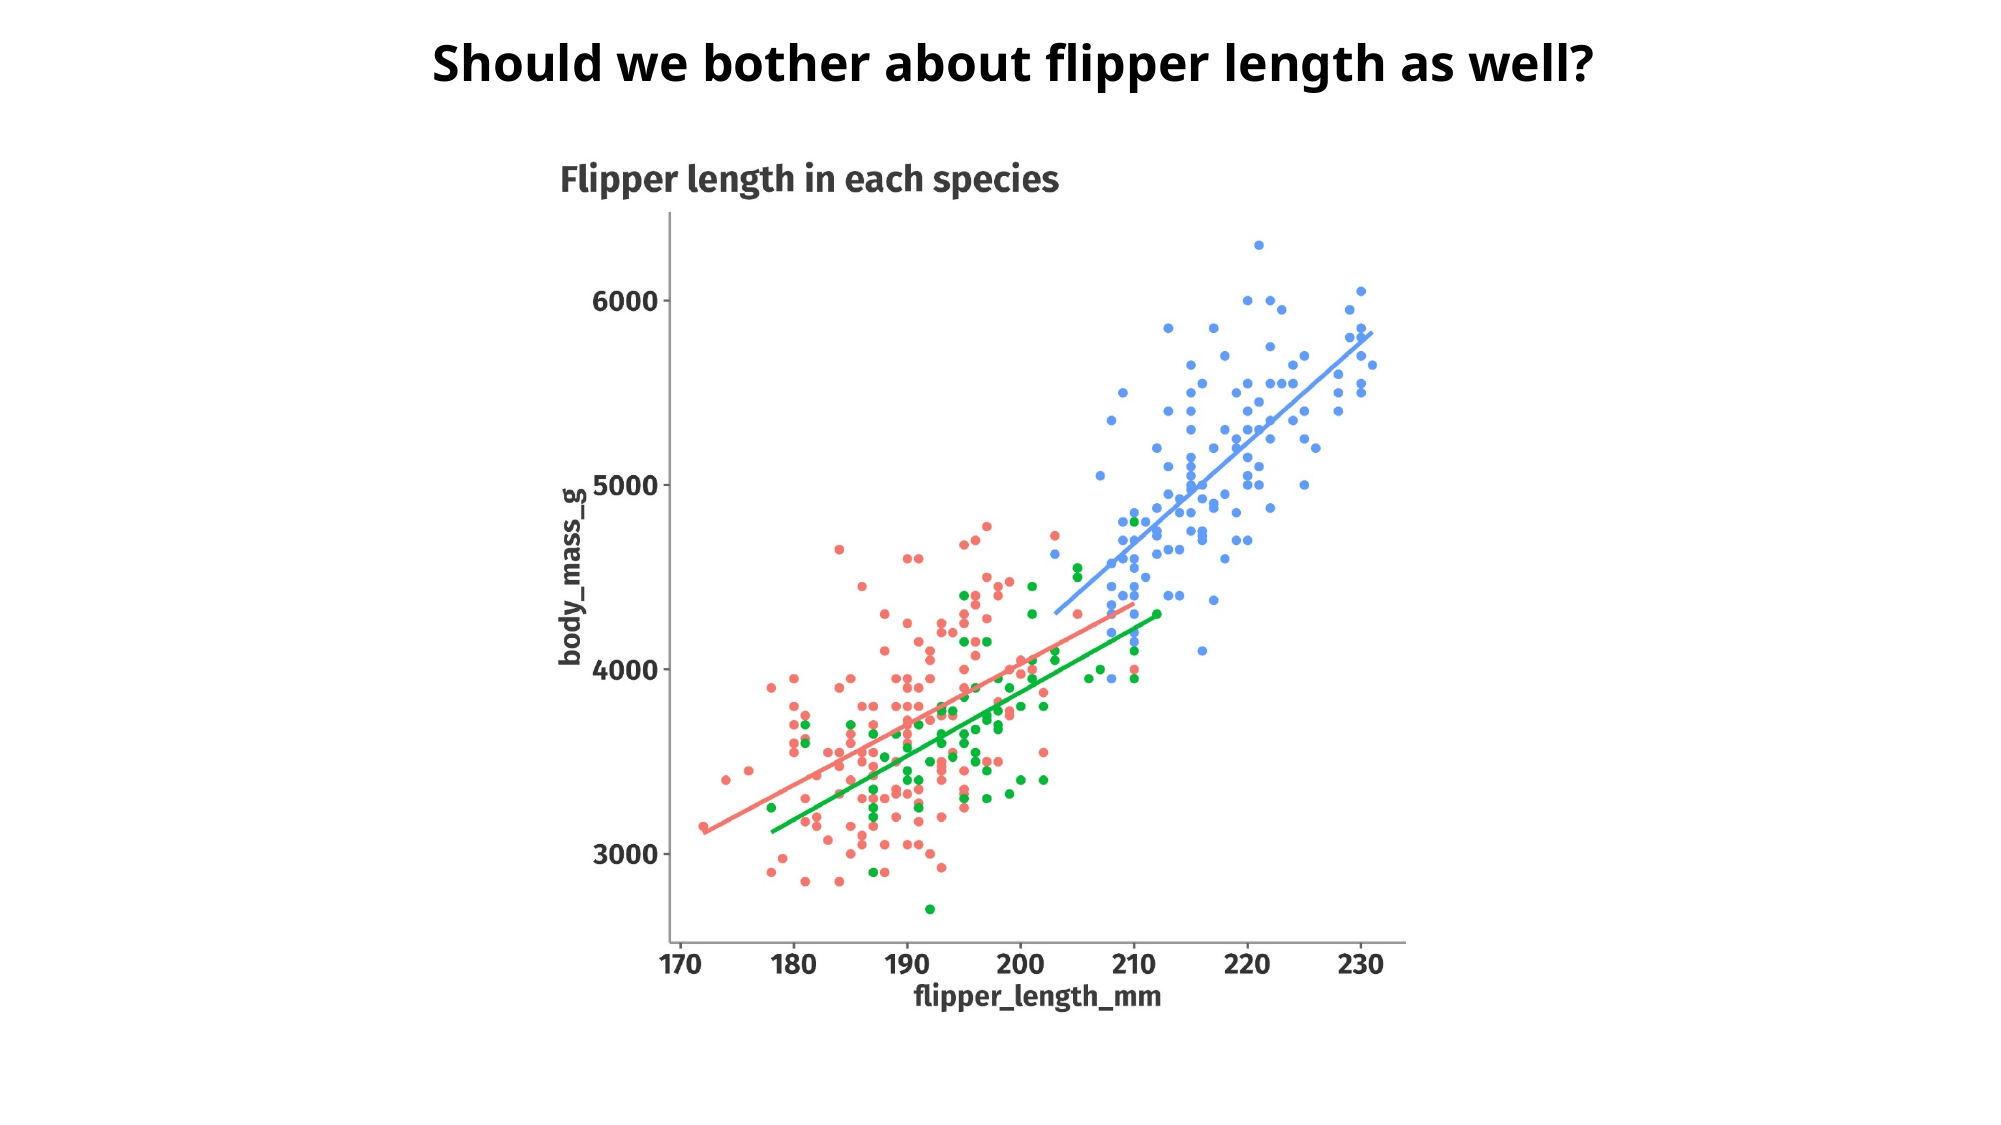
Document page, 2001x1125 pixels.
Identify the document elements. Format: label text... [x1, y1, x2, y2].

picture [539, 145, 1426, 1032]
text_box Should we bother about flipper length as well? [75, 24, 1953, 100]
